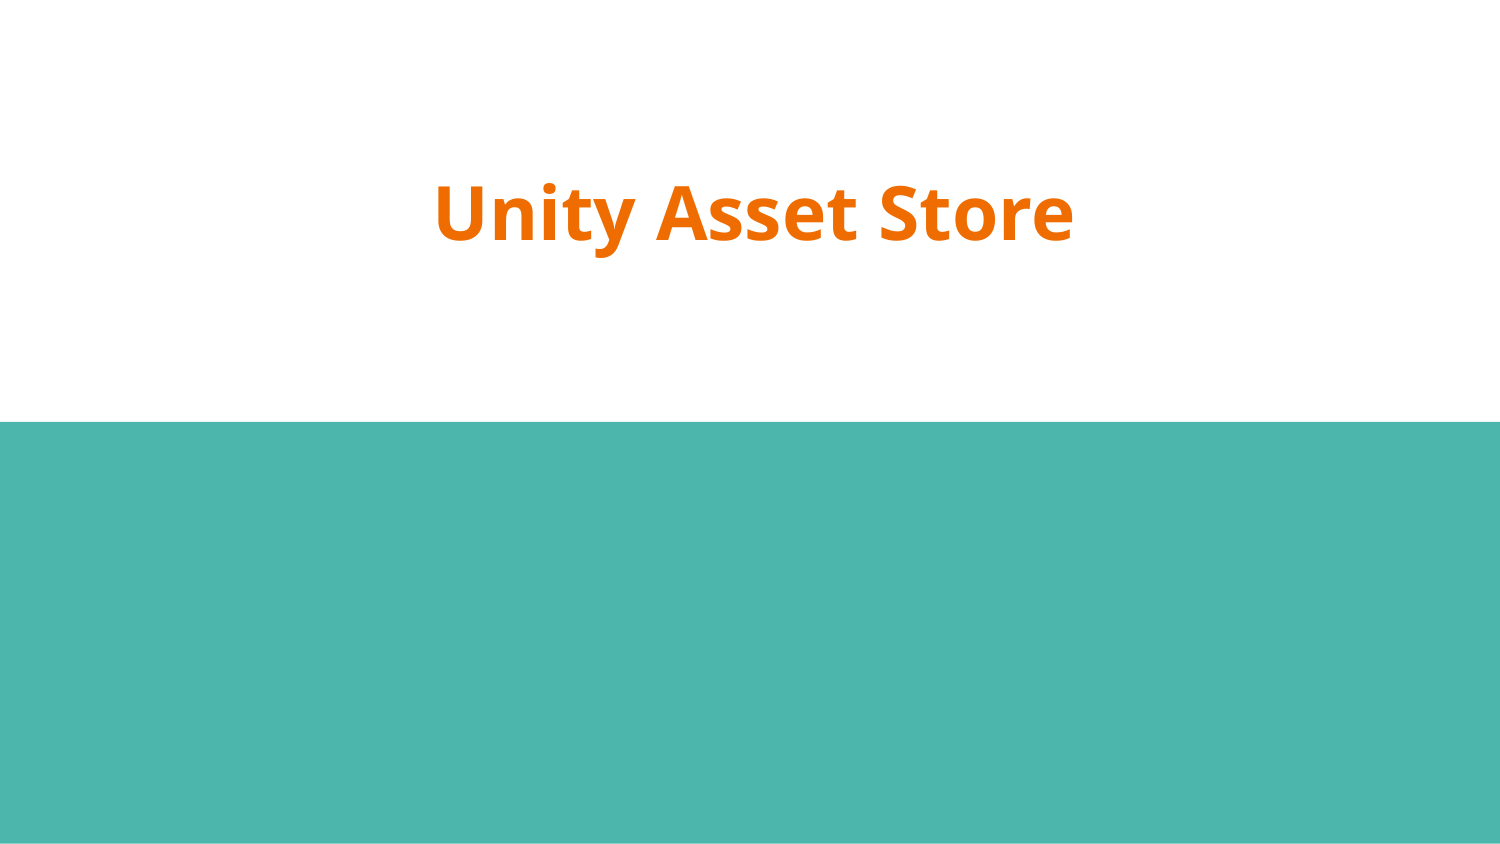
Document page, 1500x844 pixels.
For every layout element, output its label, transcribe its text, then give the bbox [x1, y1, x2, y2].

title Unity Asset Store [51, 133, 1458, 289]
